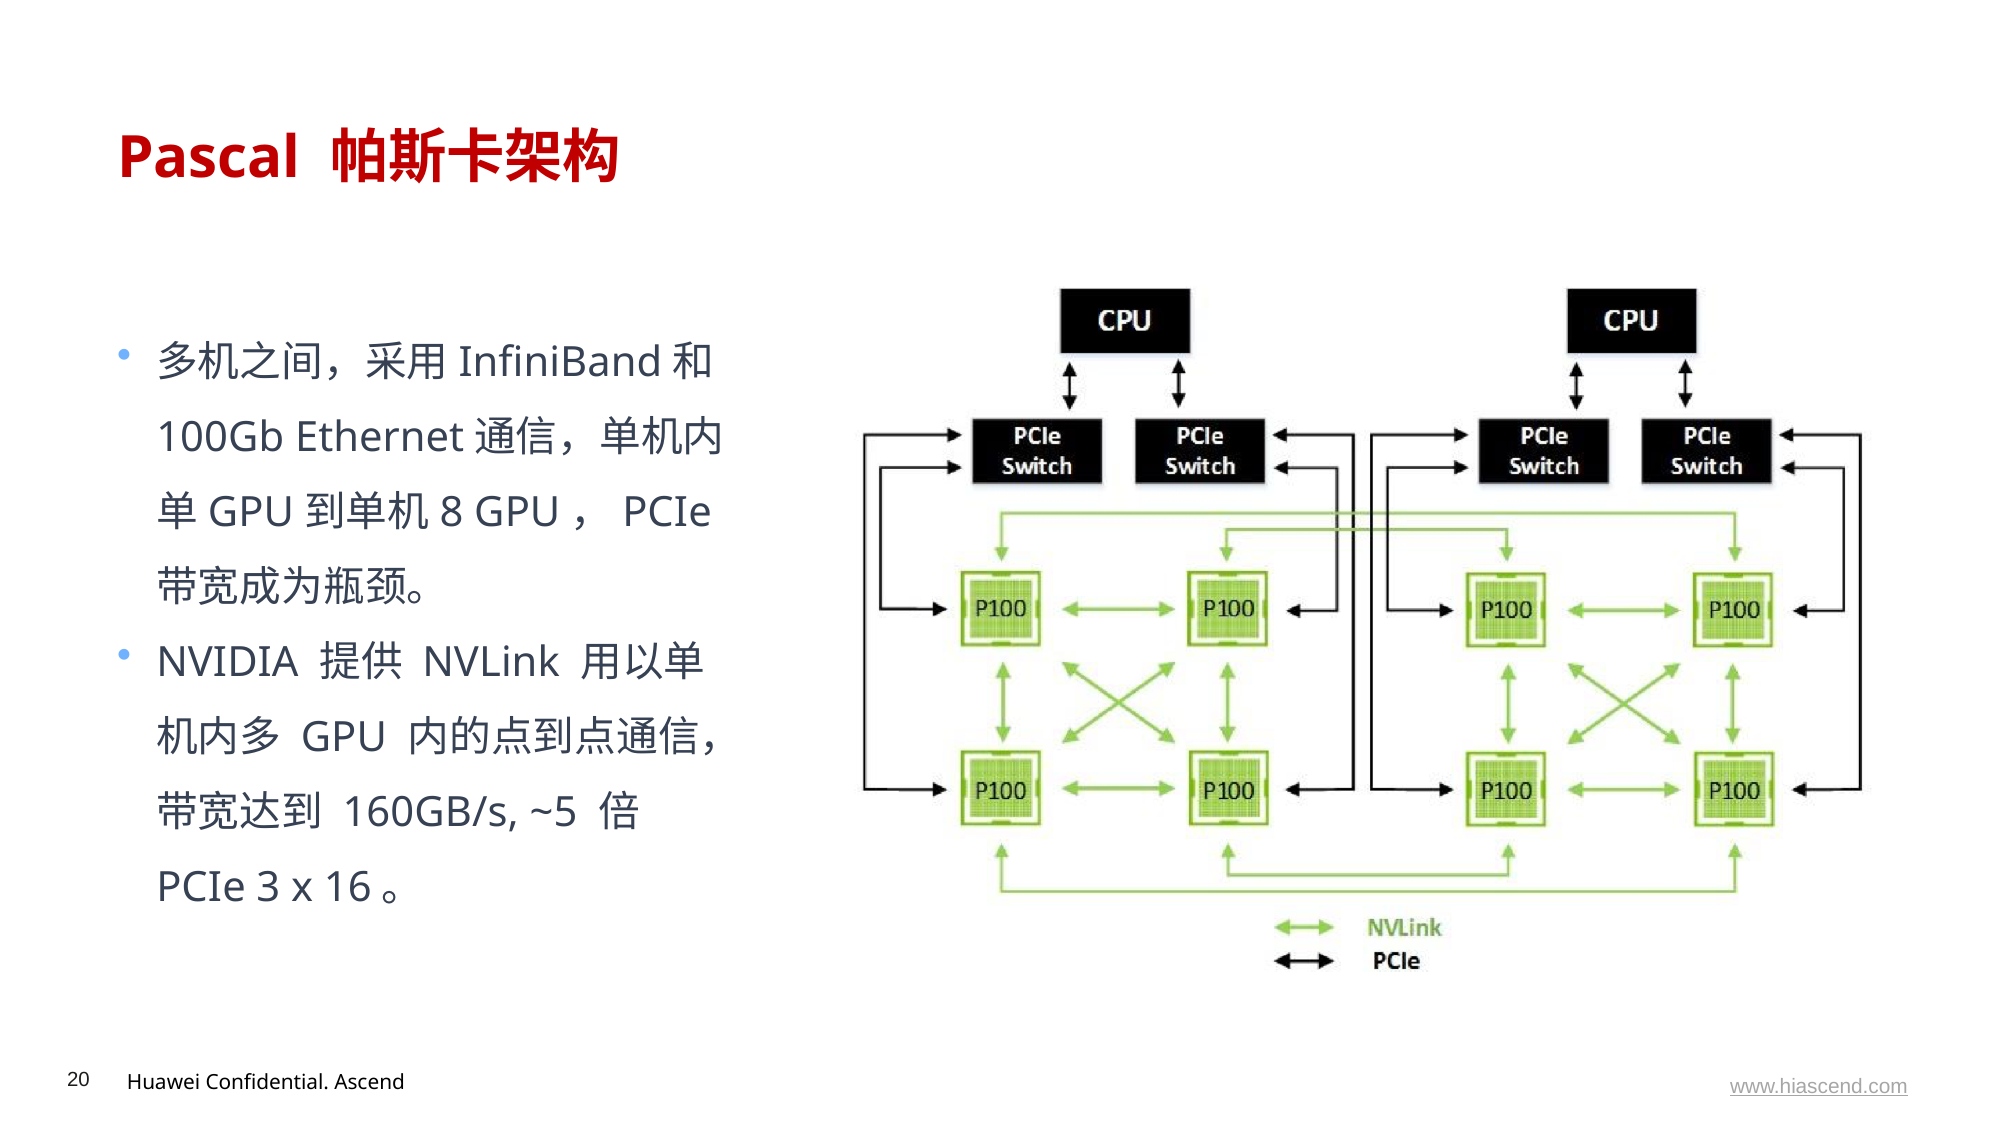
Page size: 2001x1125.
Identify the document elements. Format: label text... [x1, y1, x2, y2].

list 多机之间，采用InfiniBand和100Gb Ethernet通信，单机内单GPU到单机8 GPU，PCIe 带宽成为瓶颈。 NVIDIA 提供 NVLink 用以单机内多 GPU 内的点到点通信，带宽达到 160GB/s, ~5 倍 PCIe 3 x 16。 [102, 231, 753, 988]
title Pascal 帕斯卡架构 [102, 111, 1901, 209]
picture [799, 274, 1895, 988]
